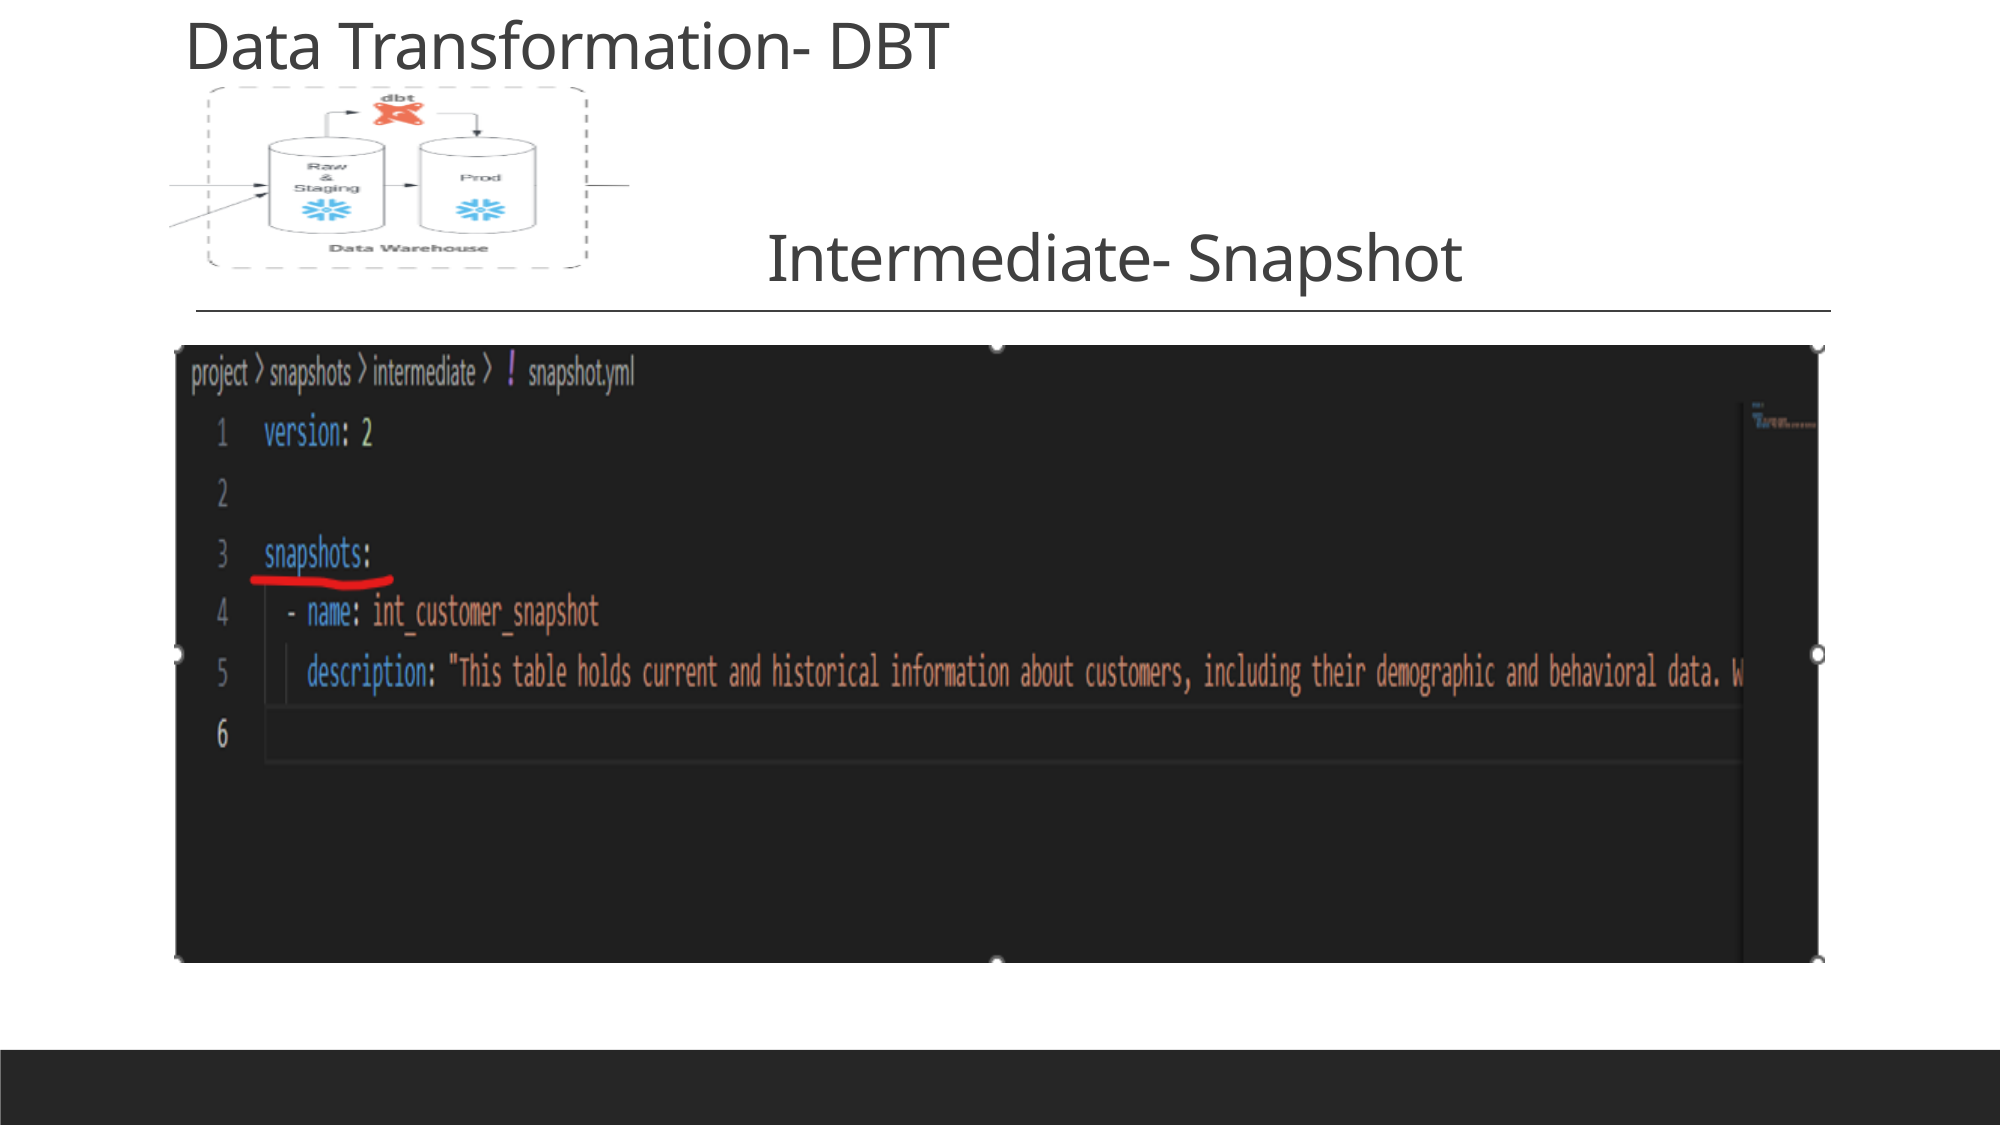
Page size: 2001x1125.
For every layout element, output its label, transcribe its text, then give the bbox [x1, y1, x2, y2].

text_box Intermediate- Snapshot [752, 218, 1989, 304]
picture [168, 73, 630, 280]
title Data Transformation- DBT [169, 6, 1406, 92]
picture [174, 345, 1826, 964]
